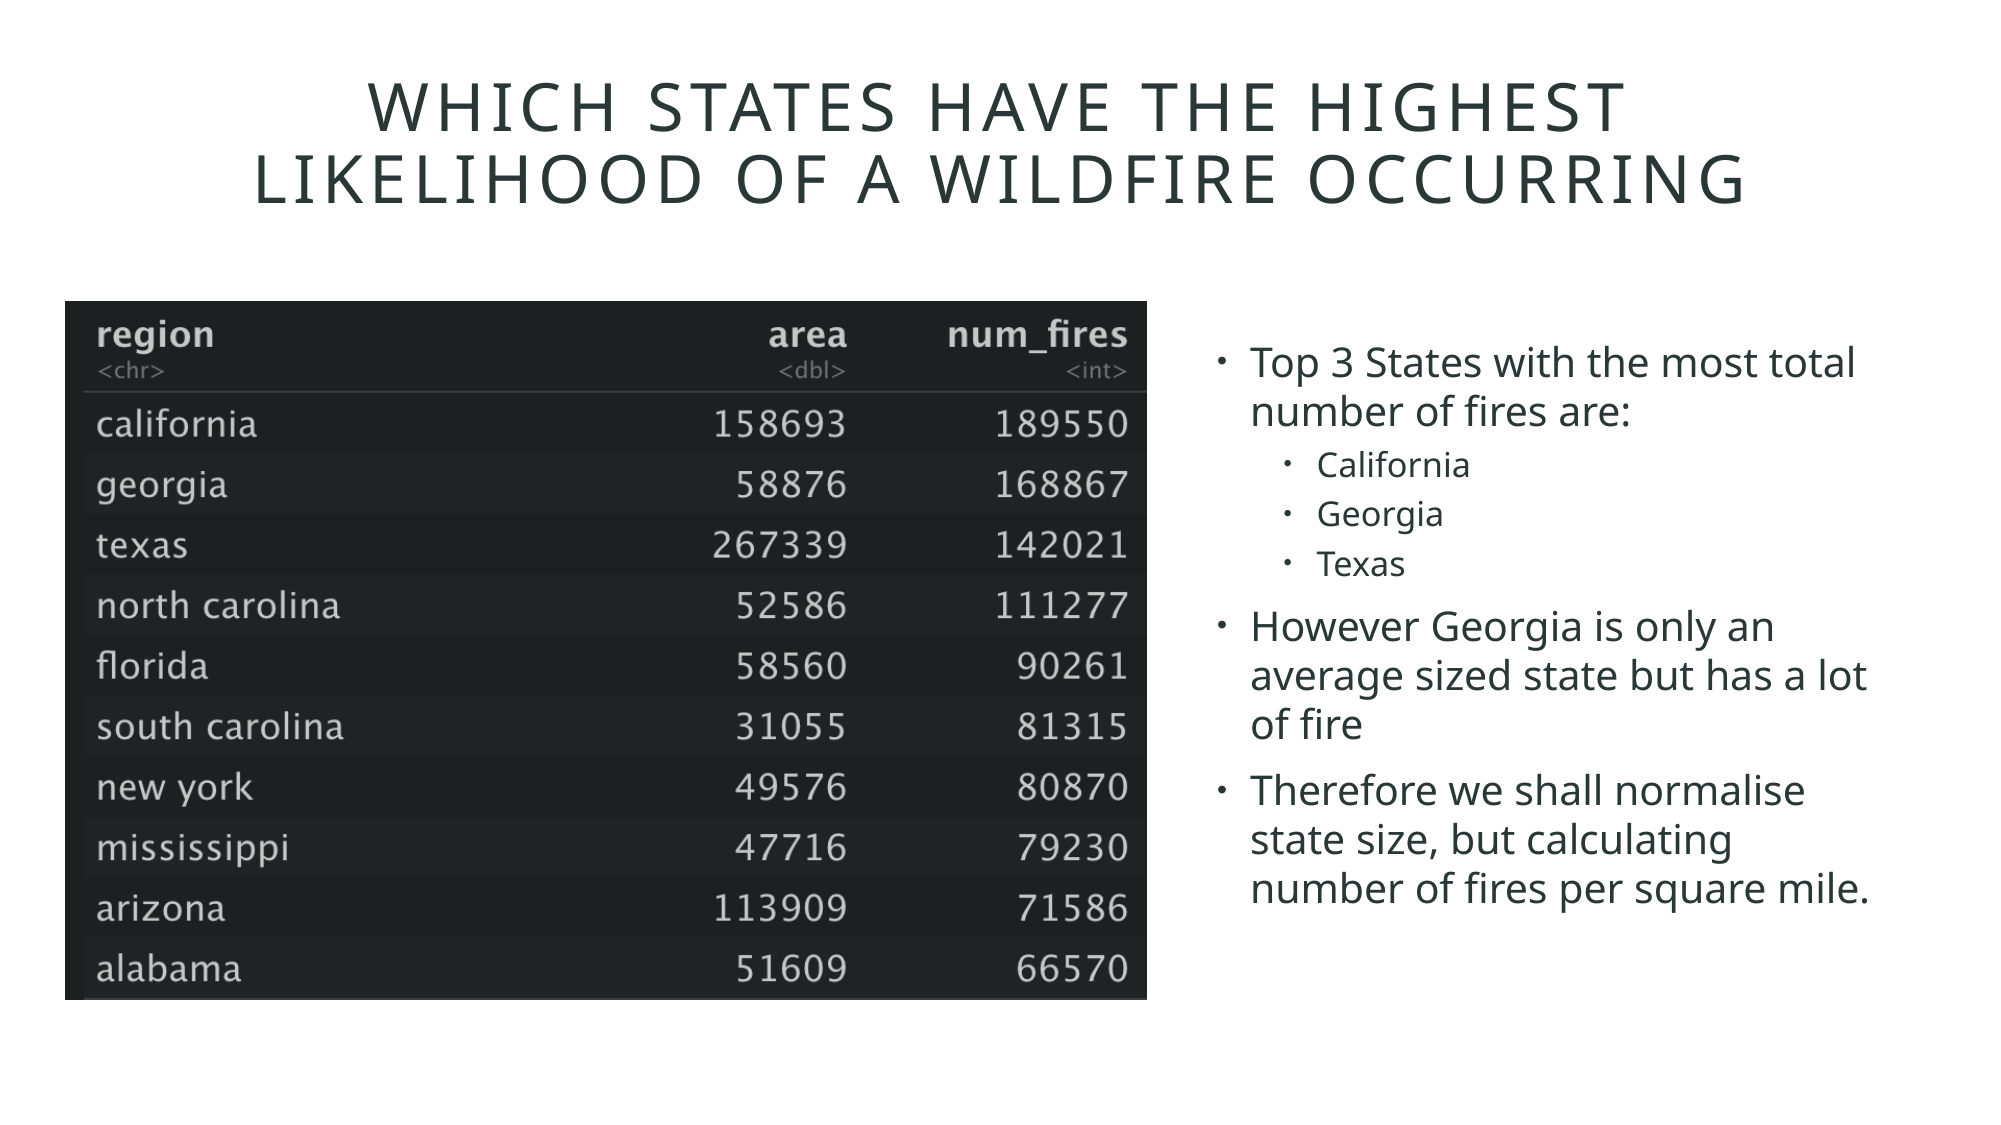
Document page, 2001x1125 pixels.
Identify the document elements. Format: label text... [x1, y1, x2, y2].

list Top 3 States with the most total number of fires are: California Georgia Texas However Georgia is only an average sized state but has a lot of fire Therefore we shall normalise state size, but calculating number of fires per square mile. [1202, 328, 1890, 972]
title Which States have the highest likelihood of a wildfire occurring [221, 0, 1779, 225]
picture [65, 301, 1147, 1000]
